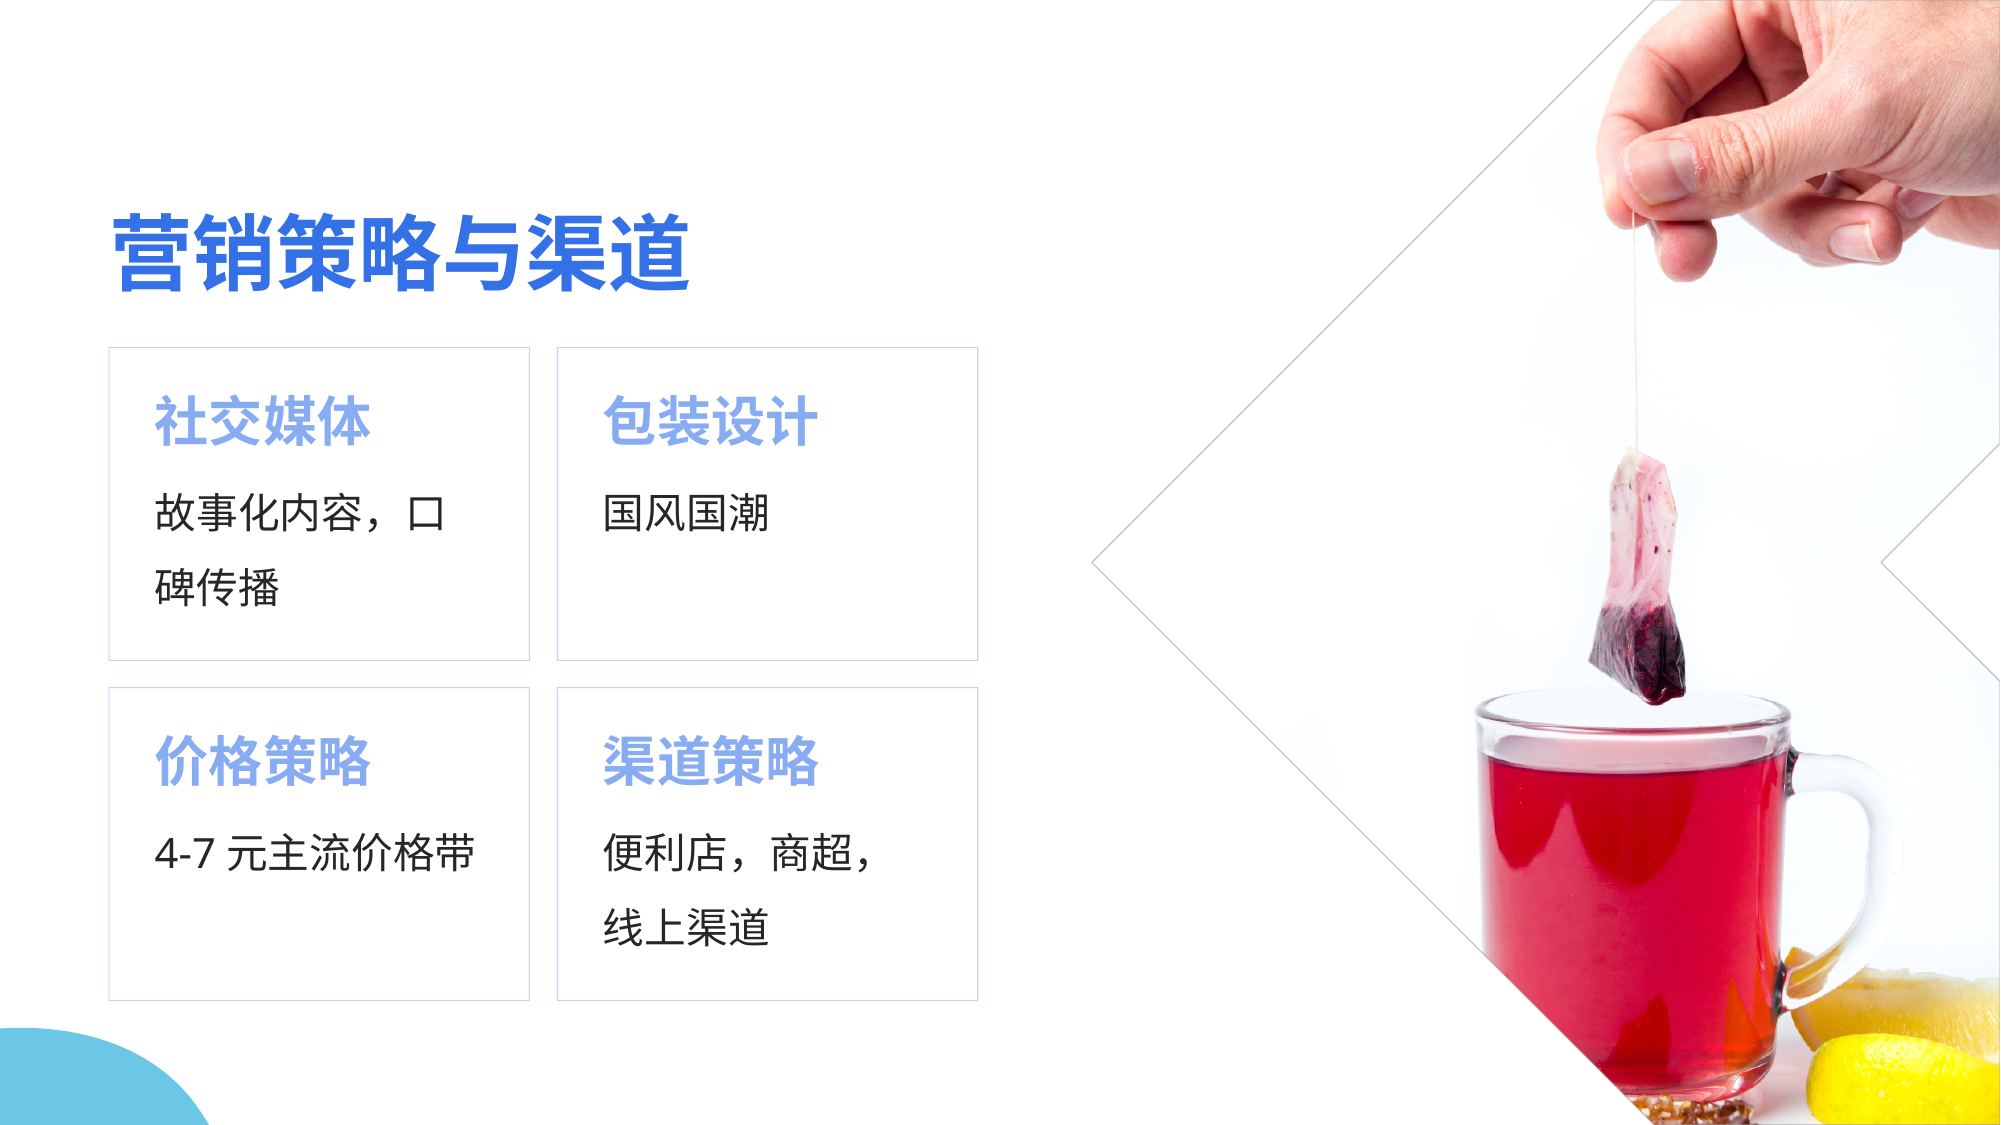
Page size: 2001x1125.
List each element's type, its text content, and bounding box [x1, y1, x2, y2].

text_box 价格策略 [154, 698, 484, 793]
text_box 国风国潮 [603, 461, 933, 615]
text_box 便利店，商超，线上渠道 [603, 801, 933, 956]
text_box 社交媒体 [154, 358, 484, 453]
text_box 4-7元主流价格带 [154, 801, 484, 956]
text_box [108, 687, 530, 1002]
text_box 渠道策略 [603, 698, 933, 793]
text_box [556, 346, 979, 661]
picture [1091, 0, 2000, 1125]
title 营销策略与渠道 [109, 148, 1064, 302]
text_box 故事化内容，口碑传播 [154, 461, 484, 615]
text_box [108, 346, 530, 661]
text_box 包装设计 [603, 358, 933, 453]
text_box [556, 687, 979, 1002]
